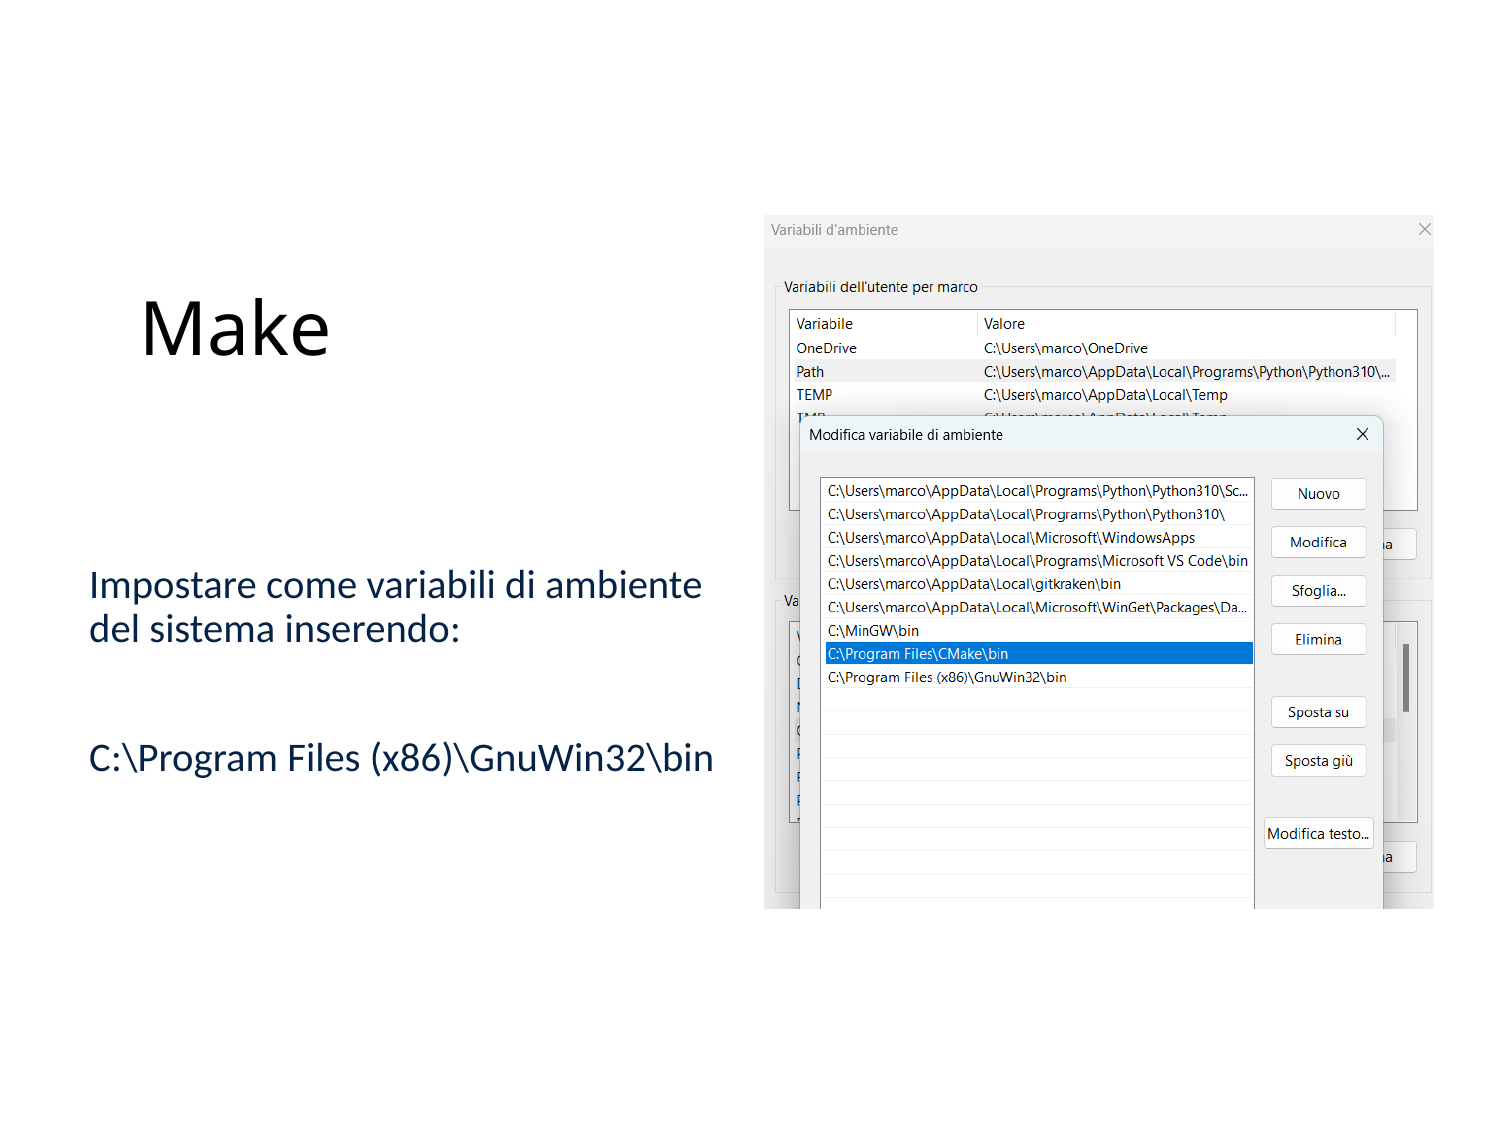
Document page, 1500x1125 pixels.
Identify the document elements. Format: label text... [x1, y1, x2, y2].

title Make [124, 235, 764, 427]
picture [764, 215, 1434, 909]
list Impostare come variabili di ambiente del sistema inserendo: C:\Program Files (x86)\GnuWin32\bin [77, 498, 764, 845]
